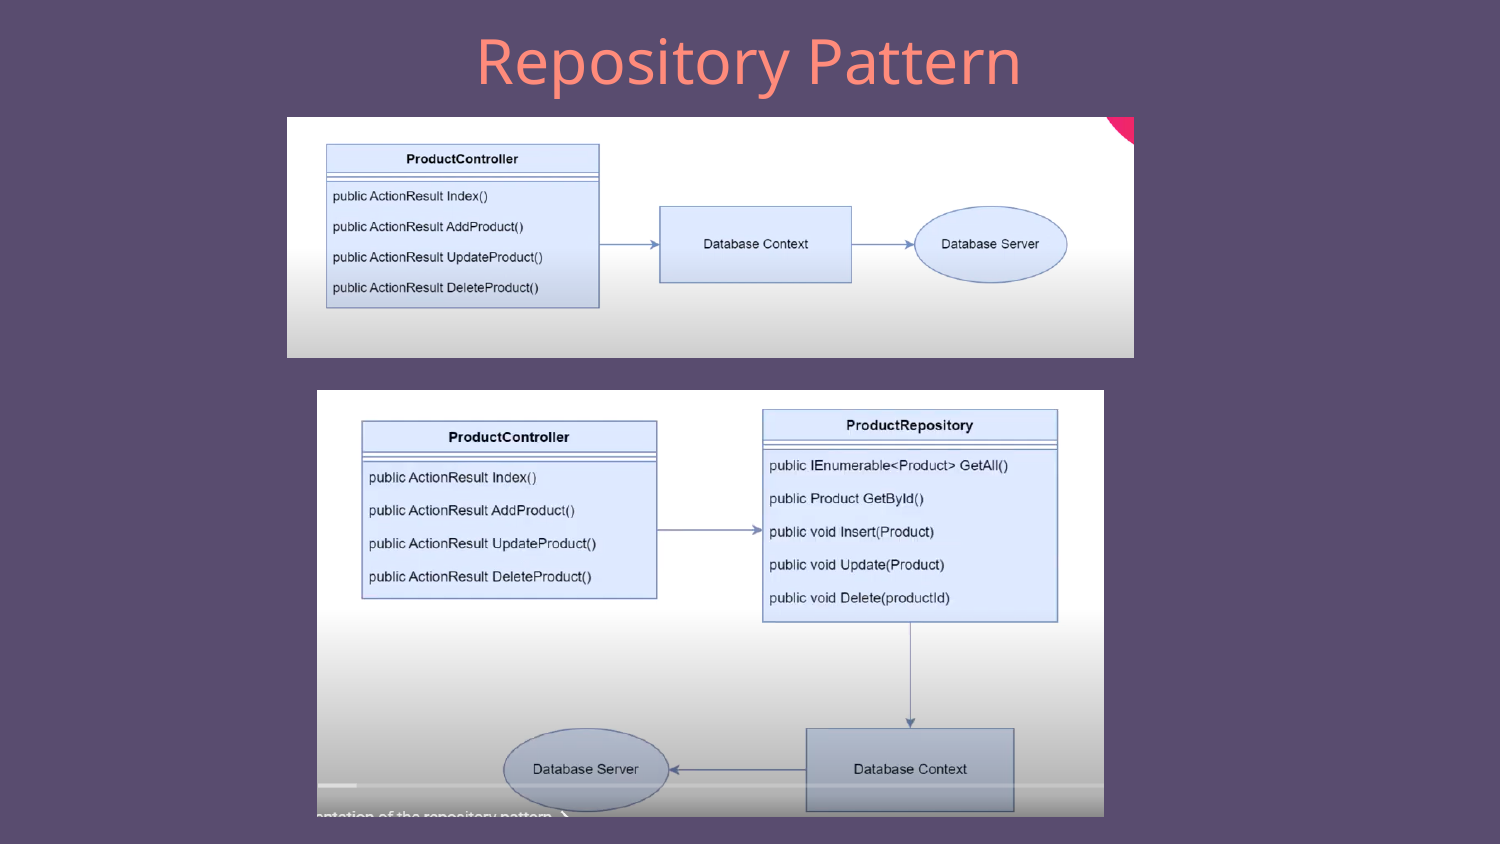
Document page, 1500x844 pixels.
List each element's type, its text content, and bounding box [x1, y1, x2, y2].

picture [286, 117, 1134, 359]
picture [316, 390, 1105, 817]
title Repository Pattern [115, 7, 1385, 101]
